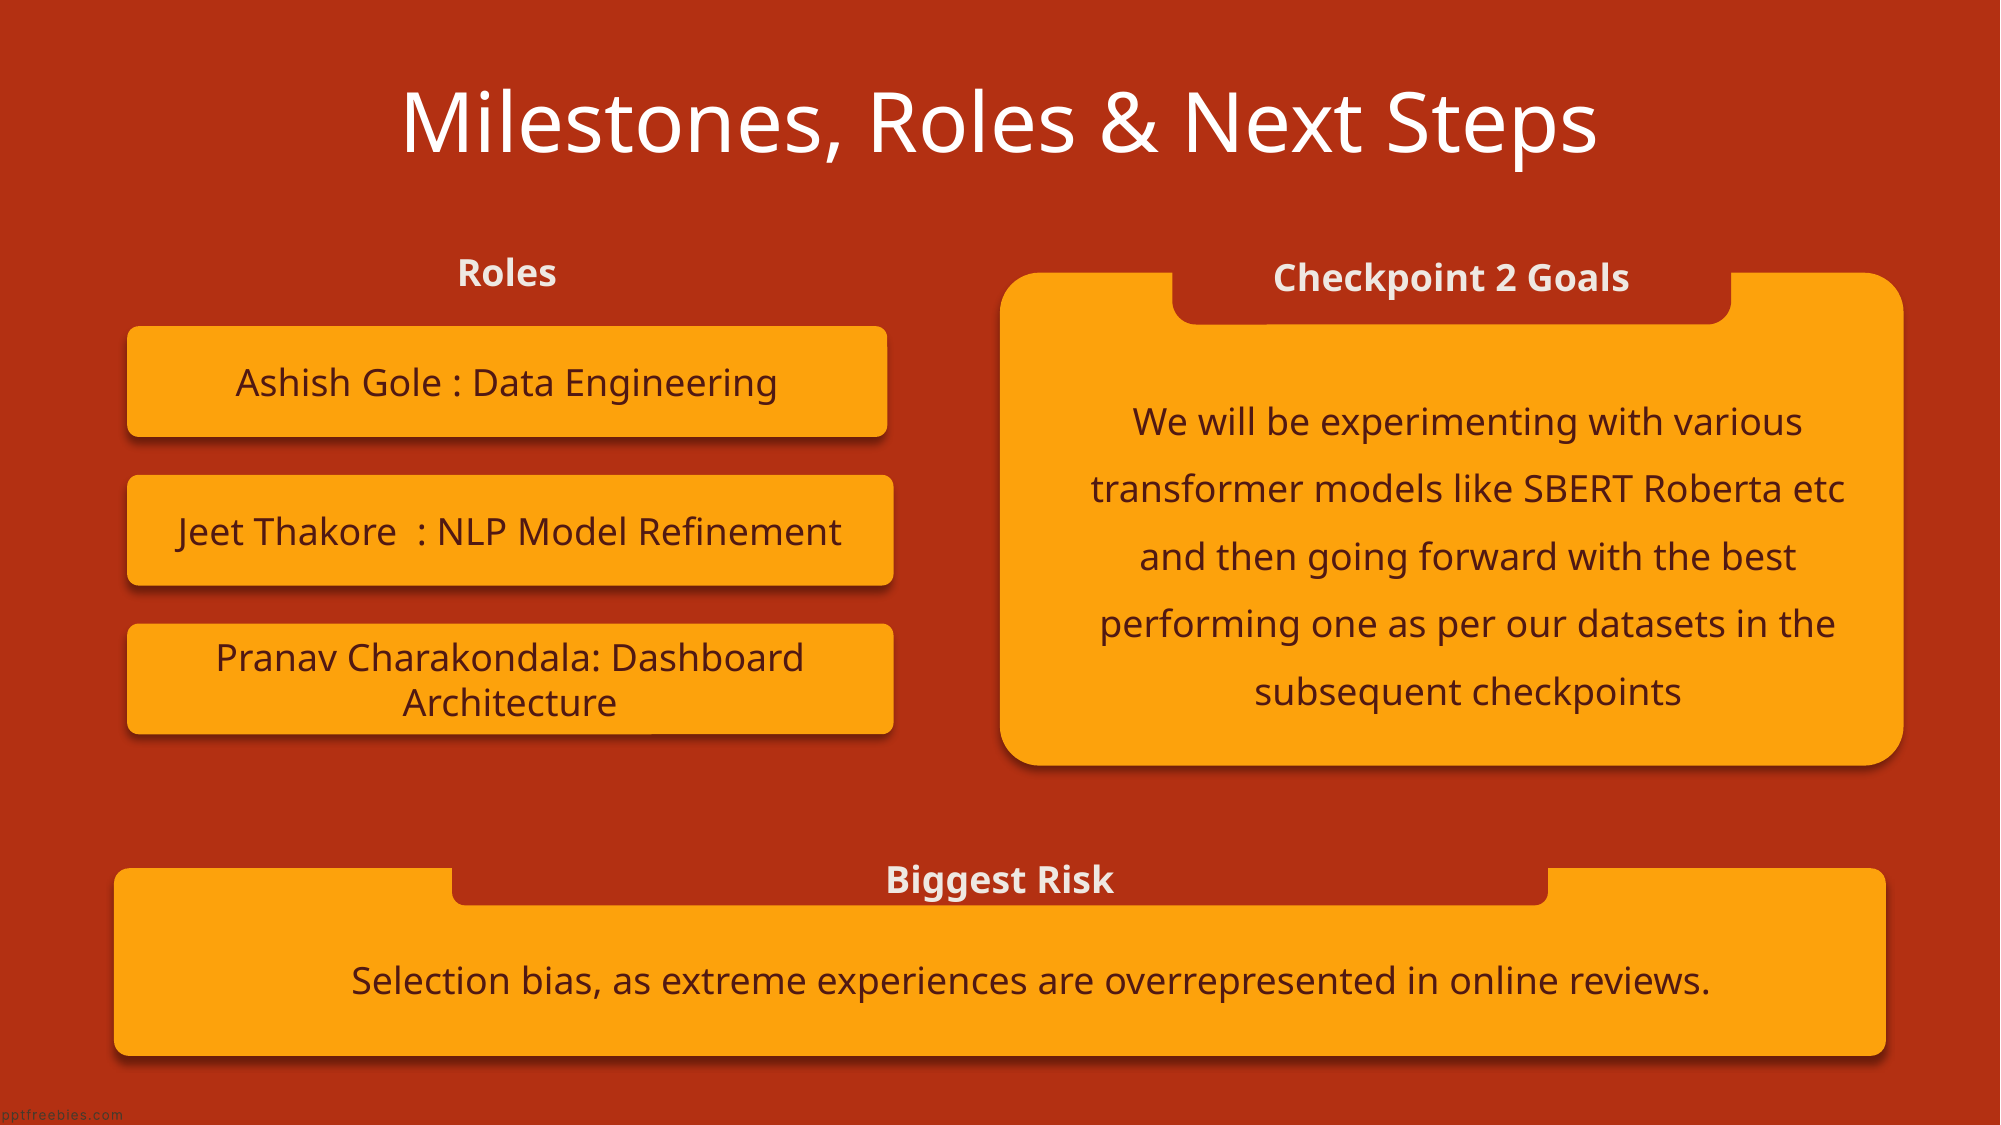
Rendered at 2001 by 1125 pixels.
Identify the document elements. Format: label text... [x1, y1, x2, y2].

text_box Ashish Gole : Data Engineering [125, 324, 889, 439]
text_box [113, 851, 1887, 1057]
text_box Roles [226, 221, 789, 321]
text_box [999, 228, 1905, 767]
text_box Milestones, Roles & Next Steps [96, 61, 1904, 177]
text_box Pranav Charakondala: Dashboard Architecture [125, 621, 896, 736]
text_box Jeet Thakore : NLP Model Refinement [125, 473, 896, 588]
